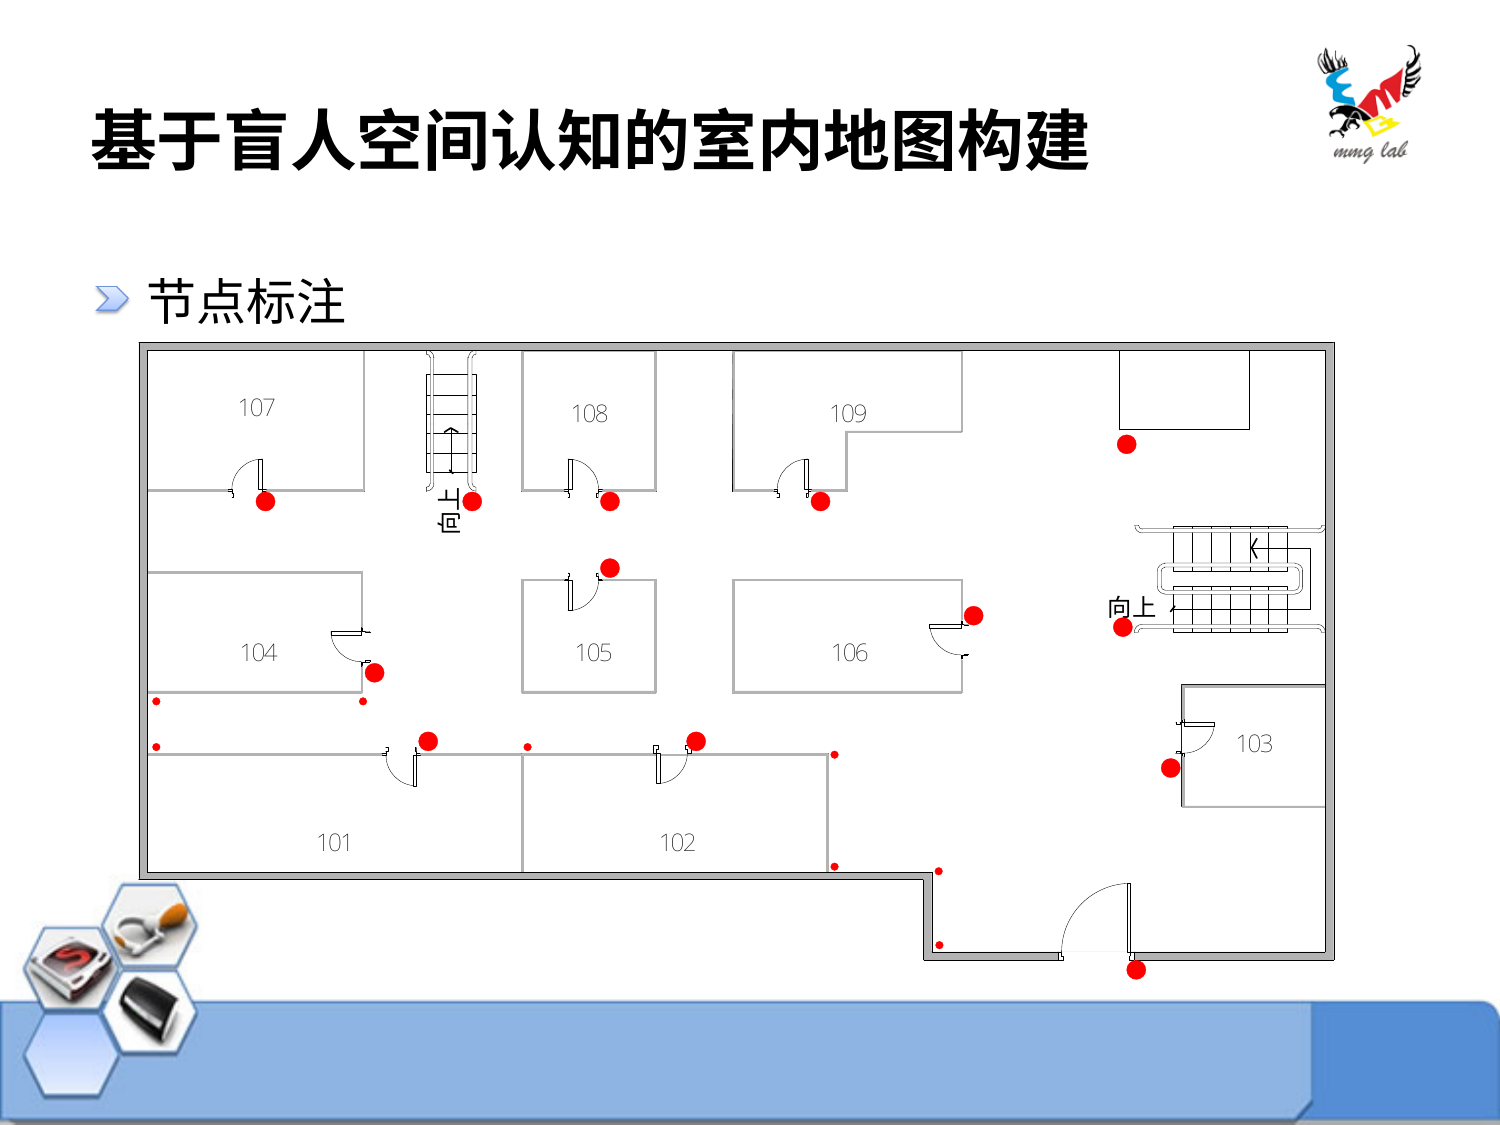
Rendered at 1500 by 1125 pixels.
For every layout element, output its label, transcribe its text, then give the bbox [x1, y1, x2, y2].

list 节点标注 [75, 262, 1425, 1005]
picture [0, 1, 1500, 1125]
title 基于盲人空间认知的室内地图构建 [75, 45, 1425, 233]
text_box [135, 337, 1341, 989]
